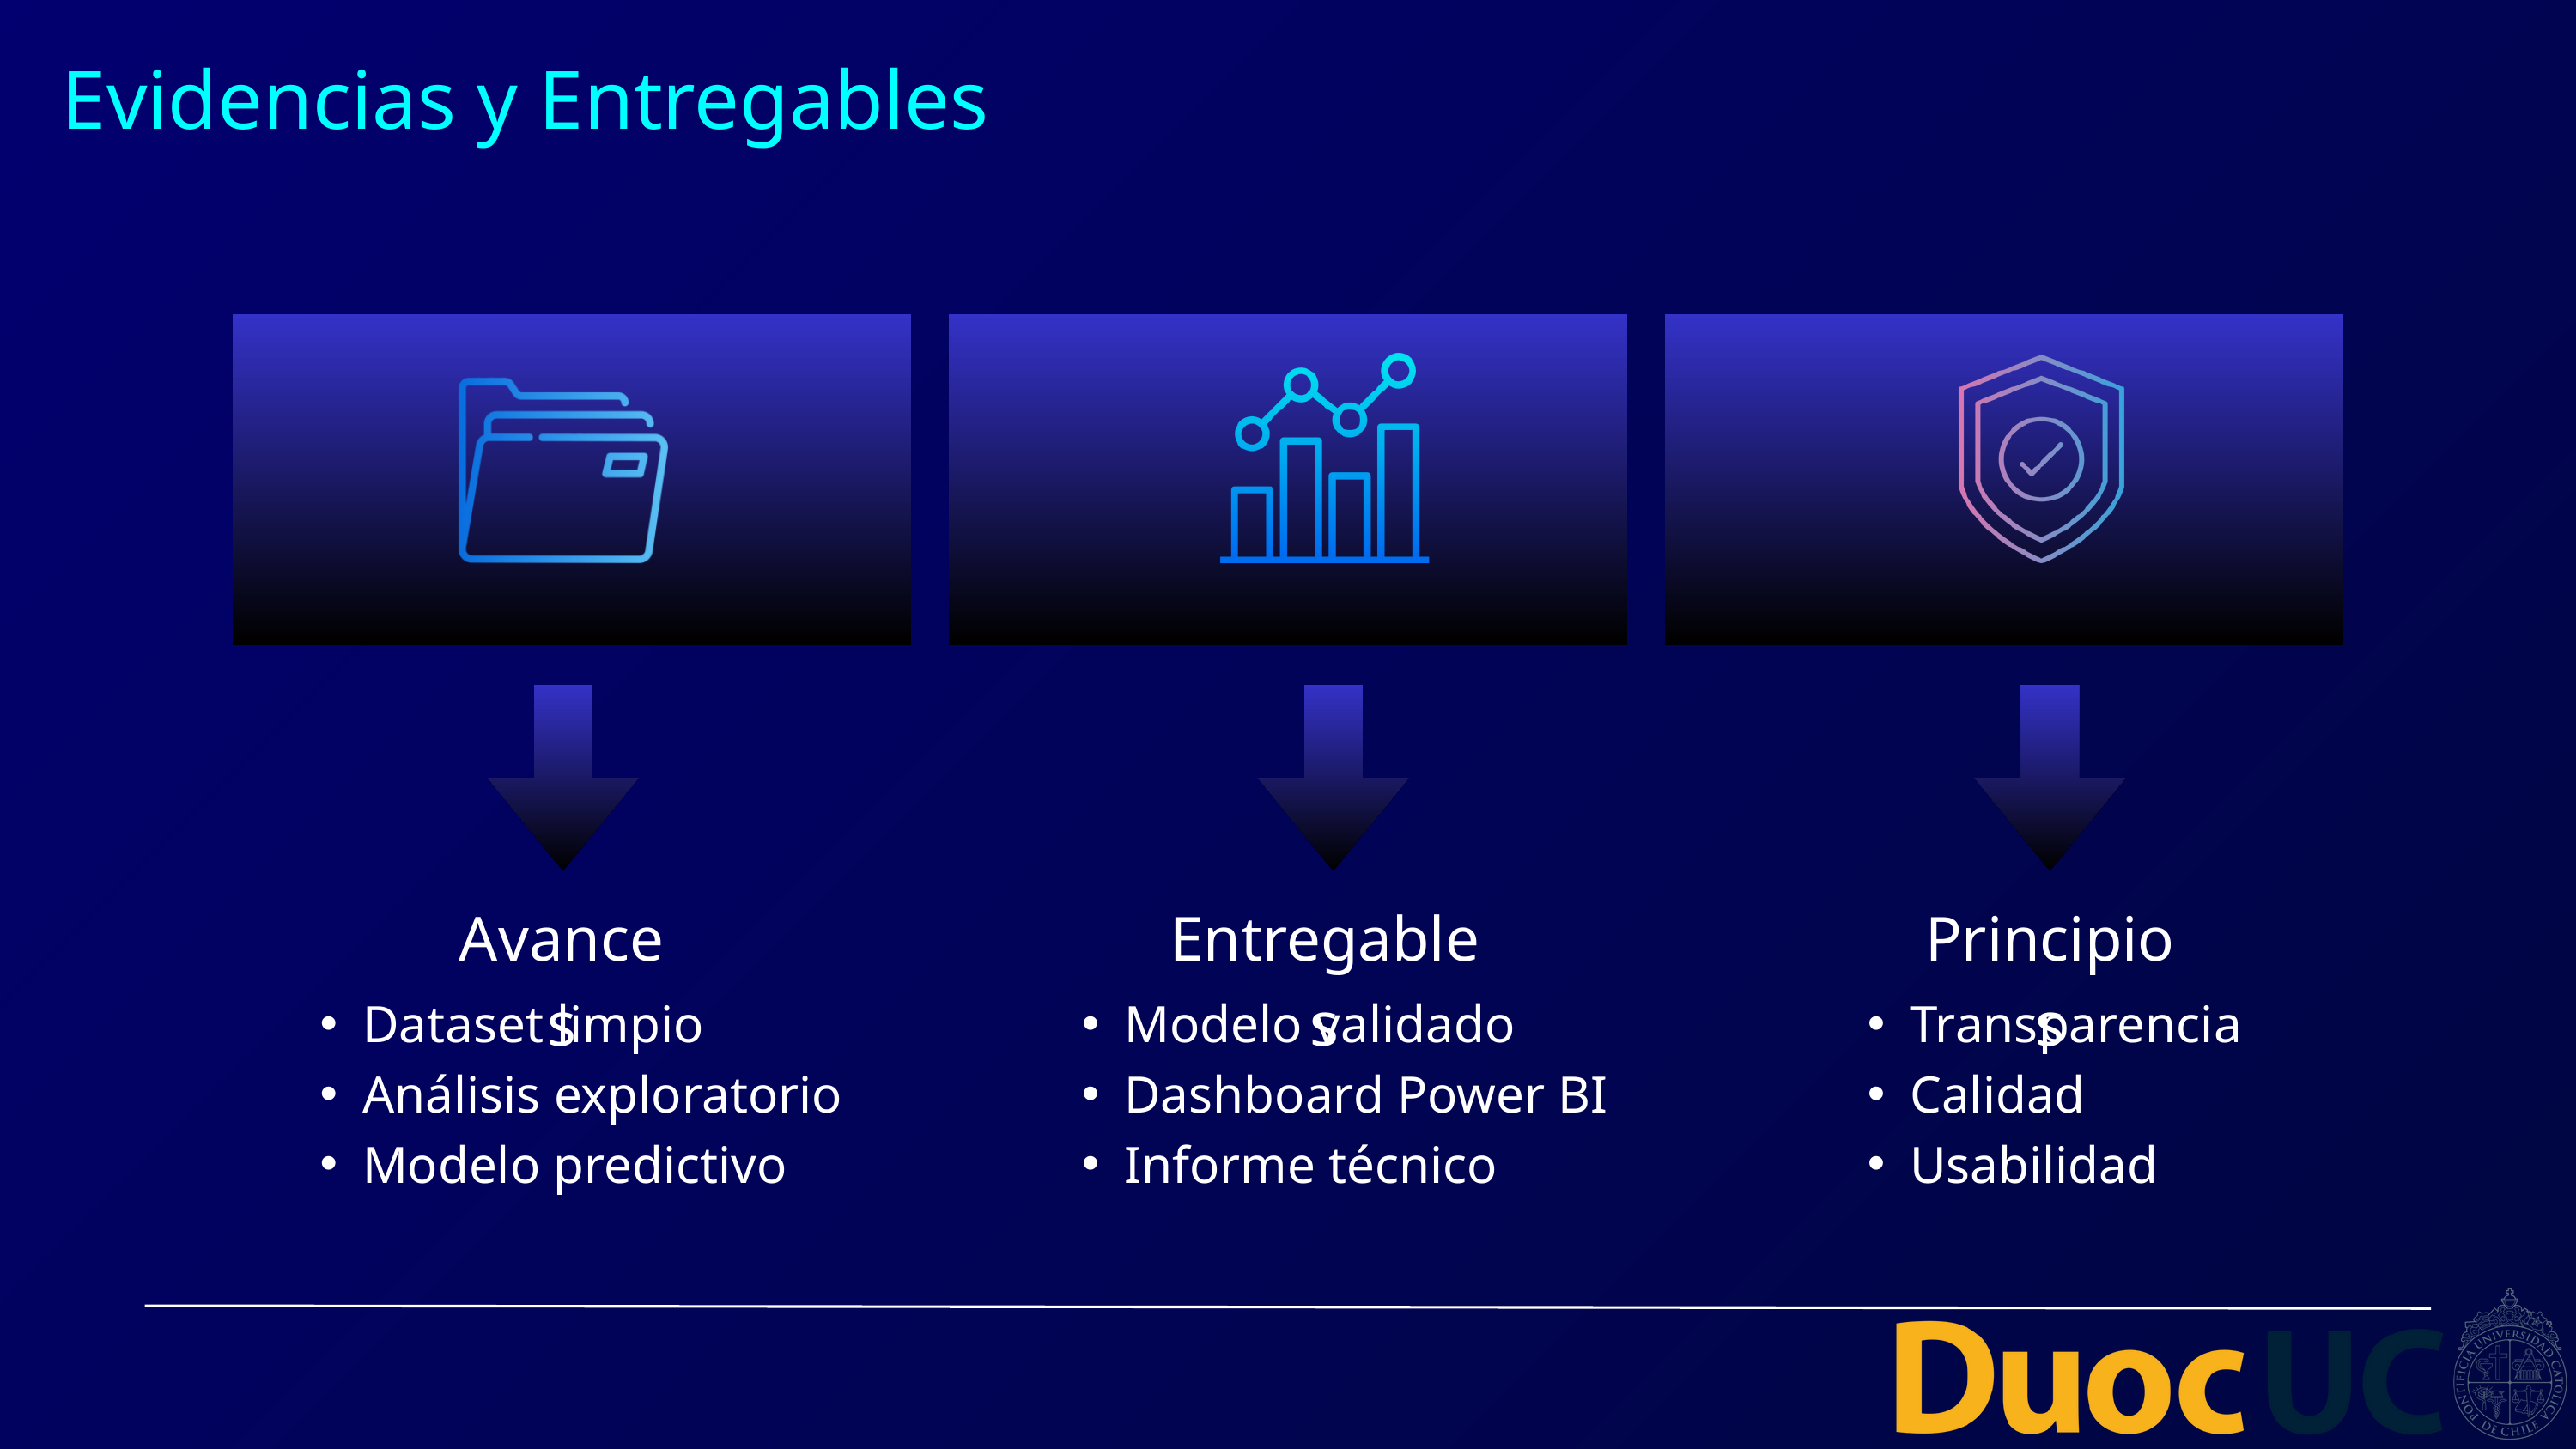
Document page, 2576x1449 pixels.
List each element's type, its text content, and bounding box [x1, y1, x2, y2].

text_box Evidencias y Entregables [61, 70, 1528, 146]
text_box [232, 313, 2344, 1261]
text_box [1886, 1278, 2576, 1449]
